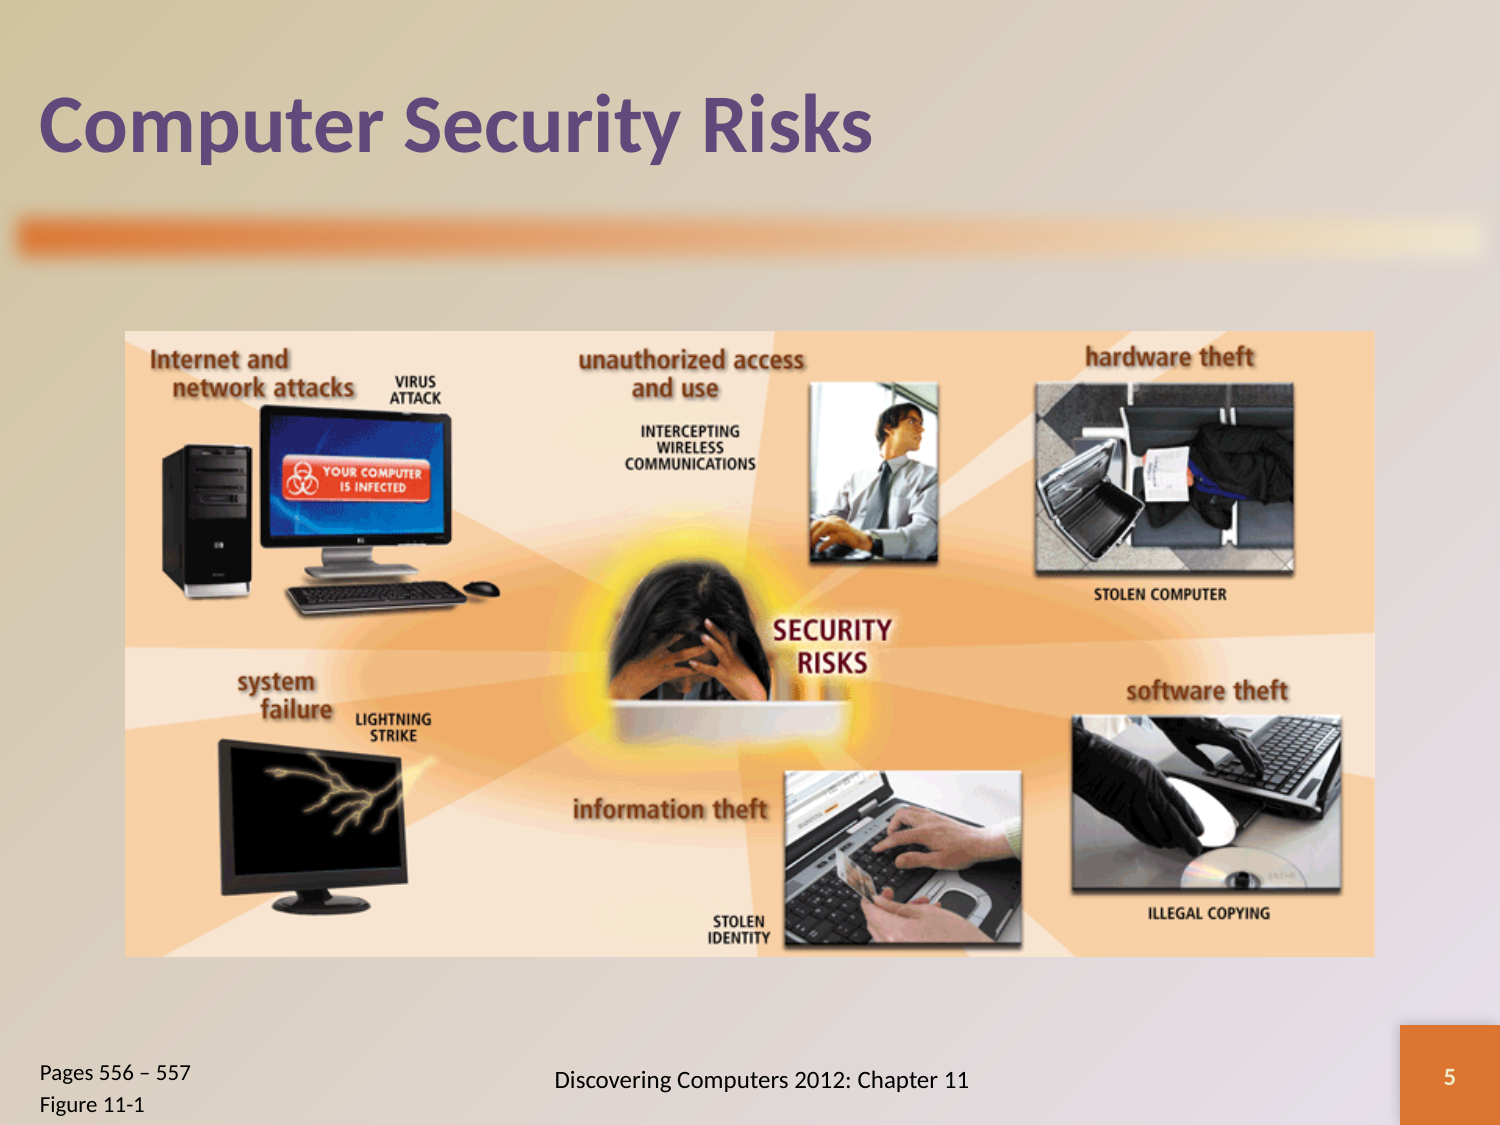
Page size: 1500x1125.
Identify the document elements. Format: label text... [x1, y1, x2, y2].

list Pages 556 – 557 Figure 11-1 [24, 1050, 300, 1125]
slide_number 5 [1400, 1025, 1500, 1125]
footer Discovering Computers 2012: Chapter 11 [450, 1036, 1075, 1120]
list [124, 330, 1376, 957]
title Computer Security Risks [24, 24, 1475, 213]
